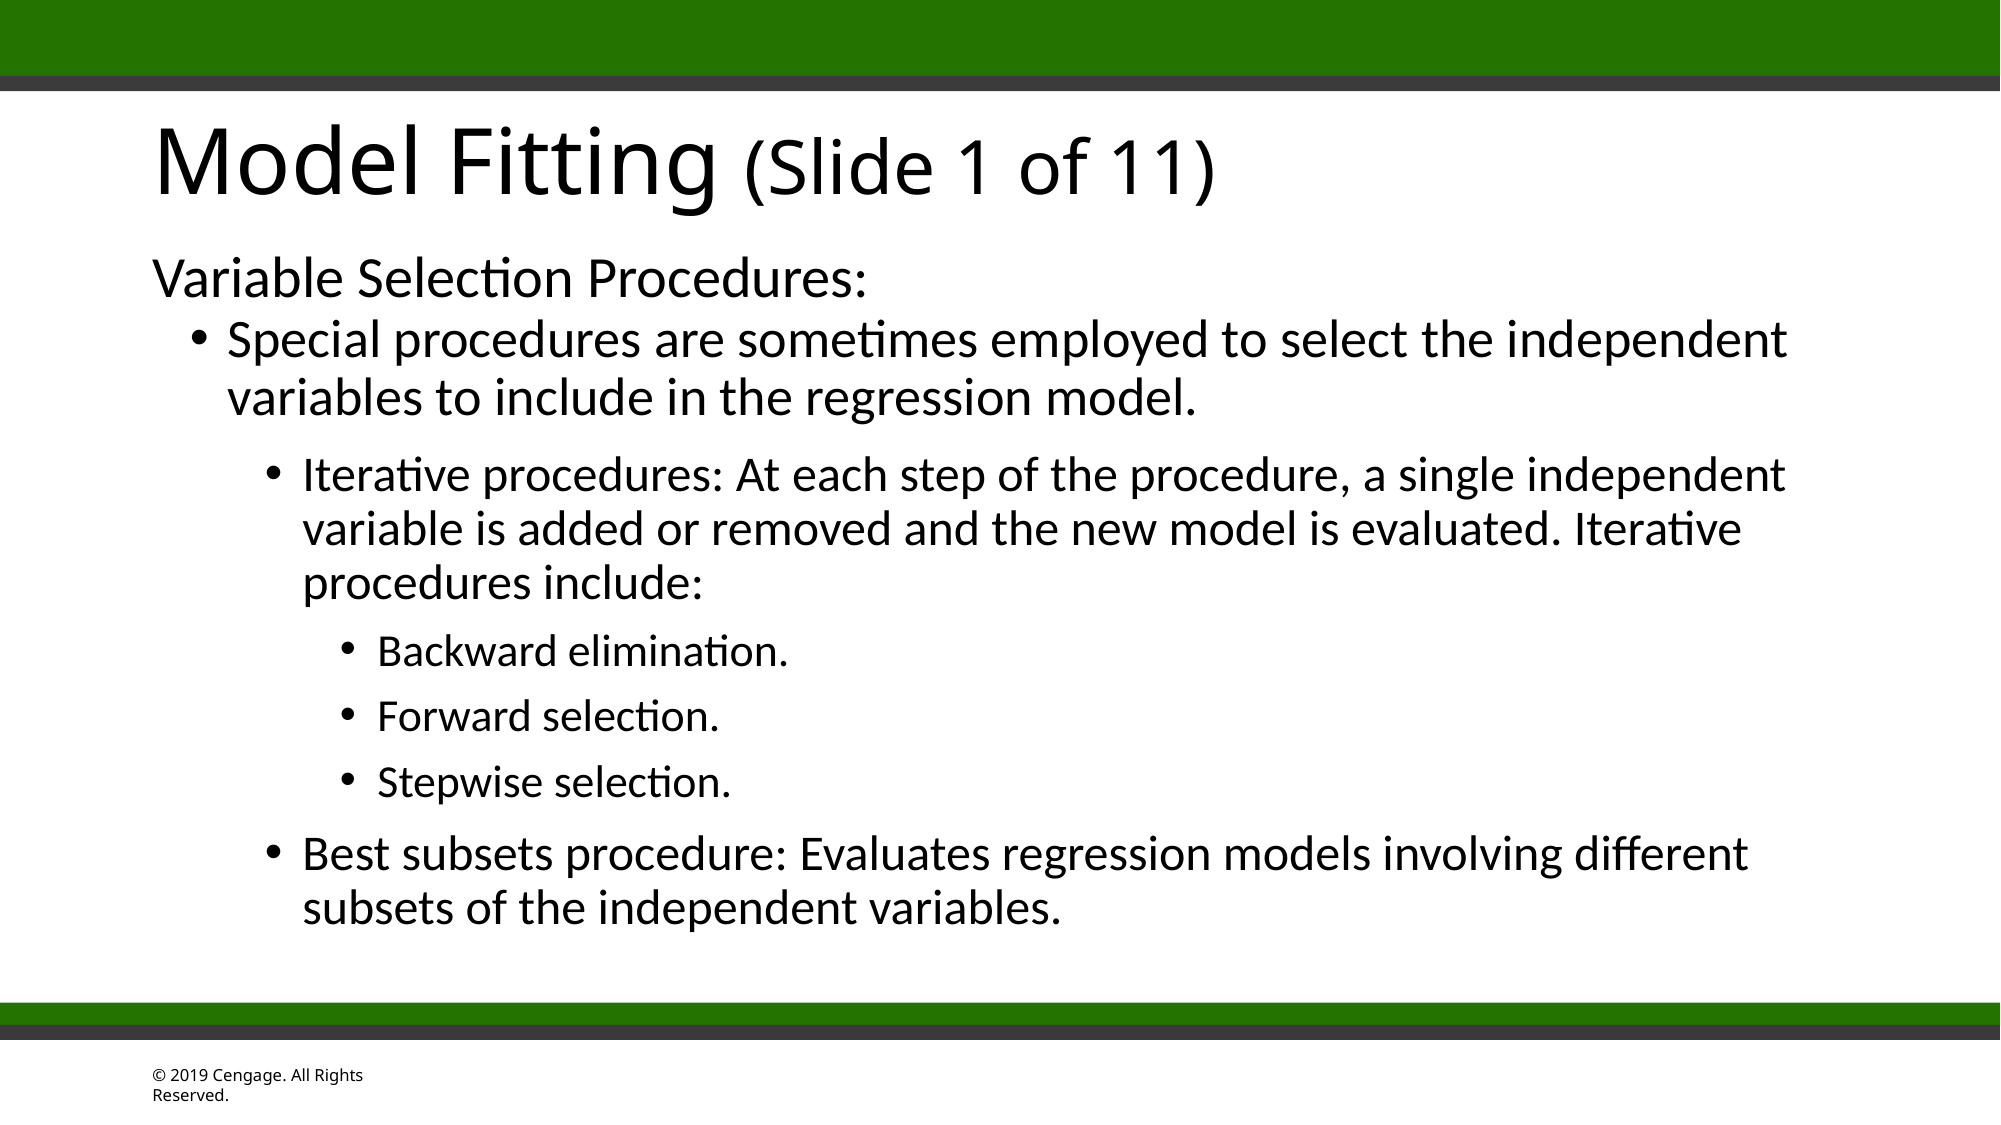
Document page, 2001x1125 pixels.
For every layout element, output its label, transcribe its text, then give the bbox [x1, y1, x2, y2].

list Variable Selection Procedures: Special procedures are sometimes employed to select the independent variables to include in the regression model. Iterative procedures: At each step of the procedure, a single independent variable is added or removed and the new model is evaluated. Iterative procedures include: Backward elimination. Forward selection. Stepwise selection. Best subsets procedure: Evaluates regression models involving different subsets of the independent variables. [137, 239, 1863, 345]
title Model Fitting (Slide 1 of 11) [137, 104, 1863, 225]
